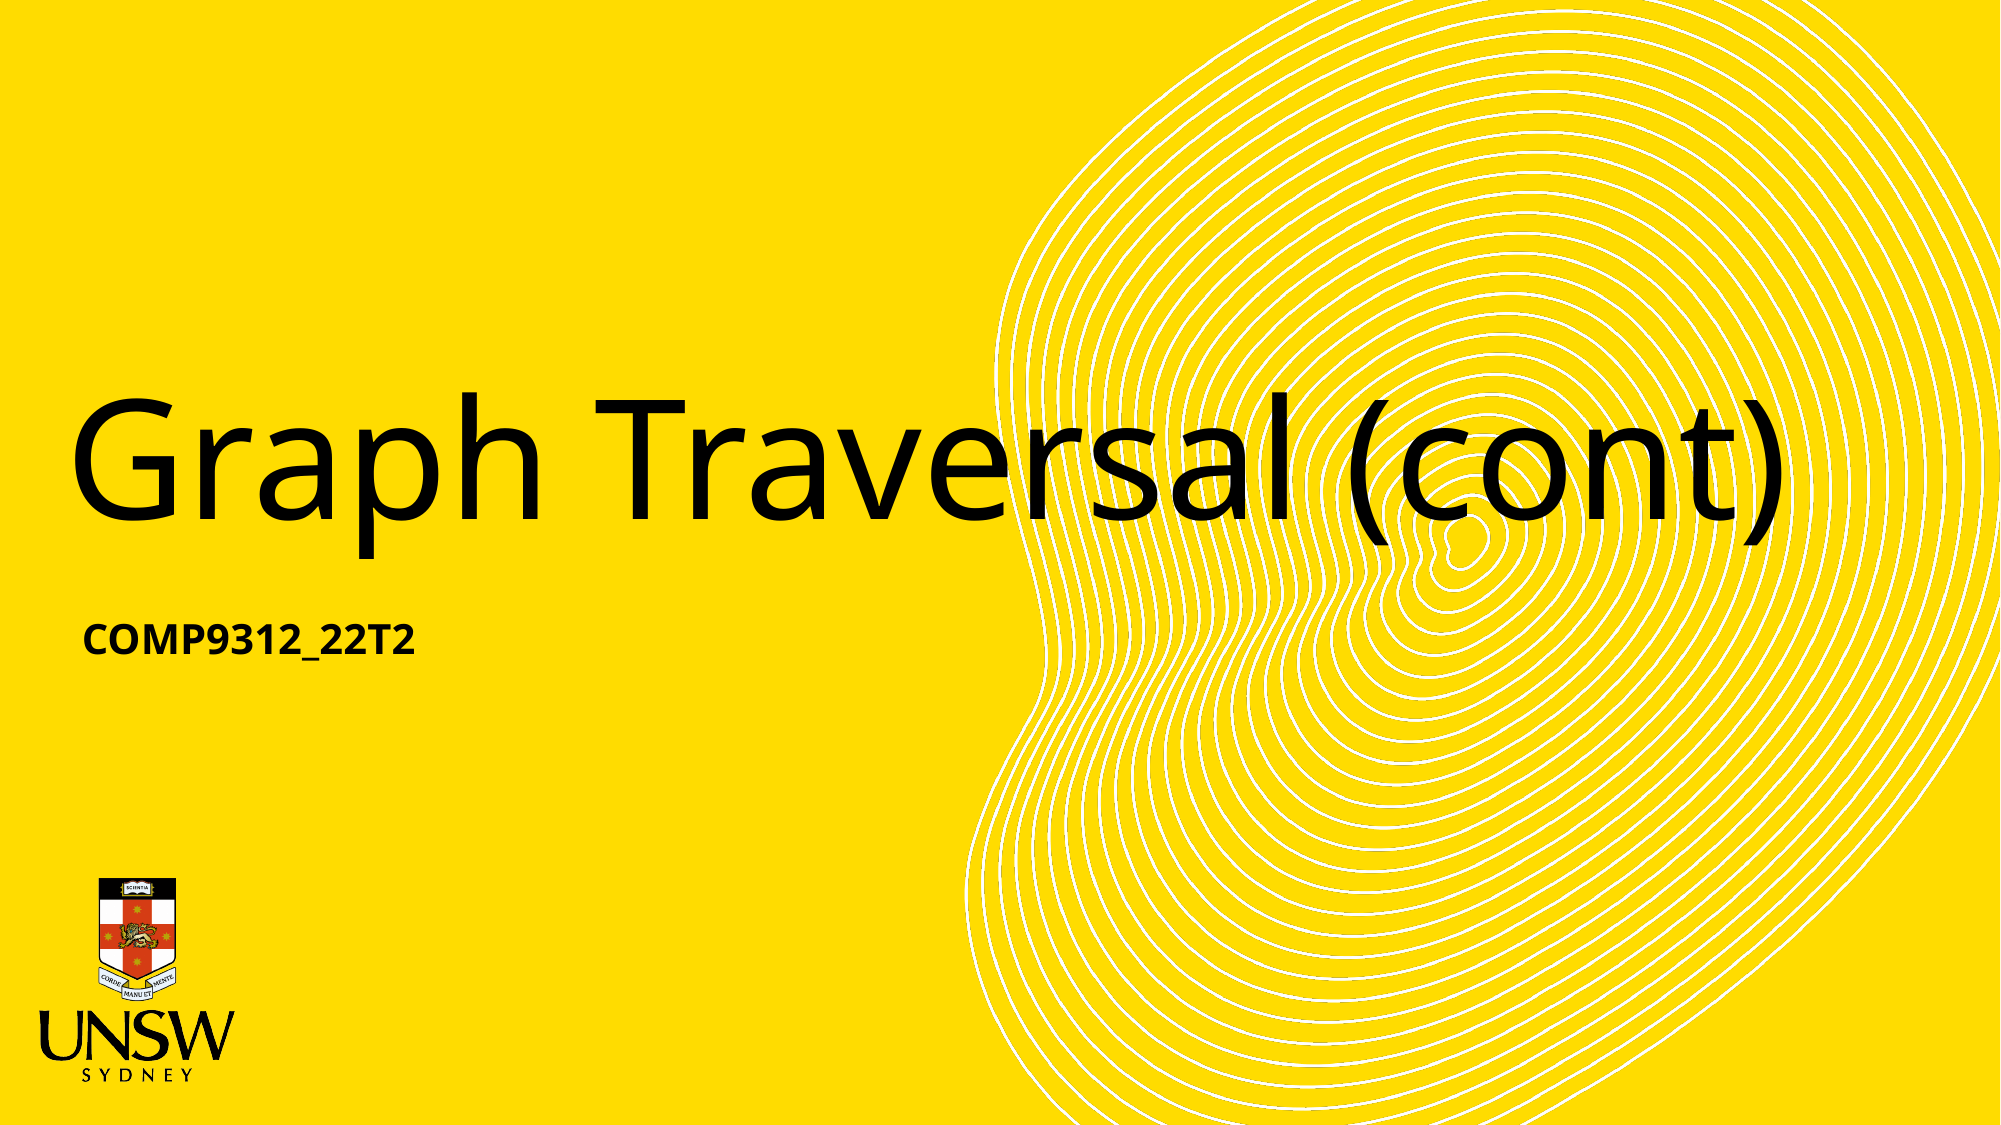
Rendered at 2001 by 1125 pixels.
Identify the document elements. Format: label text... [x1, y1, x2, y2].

text_box COMP9312_22T2 [67, 580, 483, 671]
picture [964, 0, 2001, 1125]
picture [39, 878, 235, 1082]
text_box Graph Traversal (cont) [50, 345, 1933, 561]
